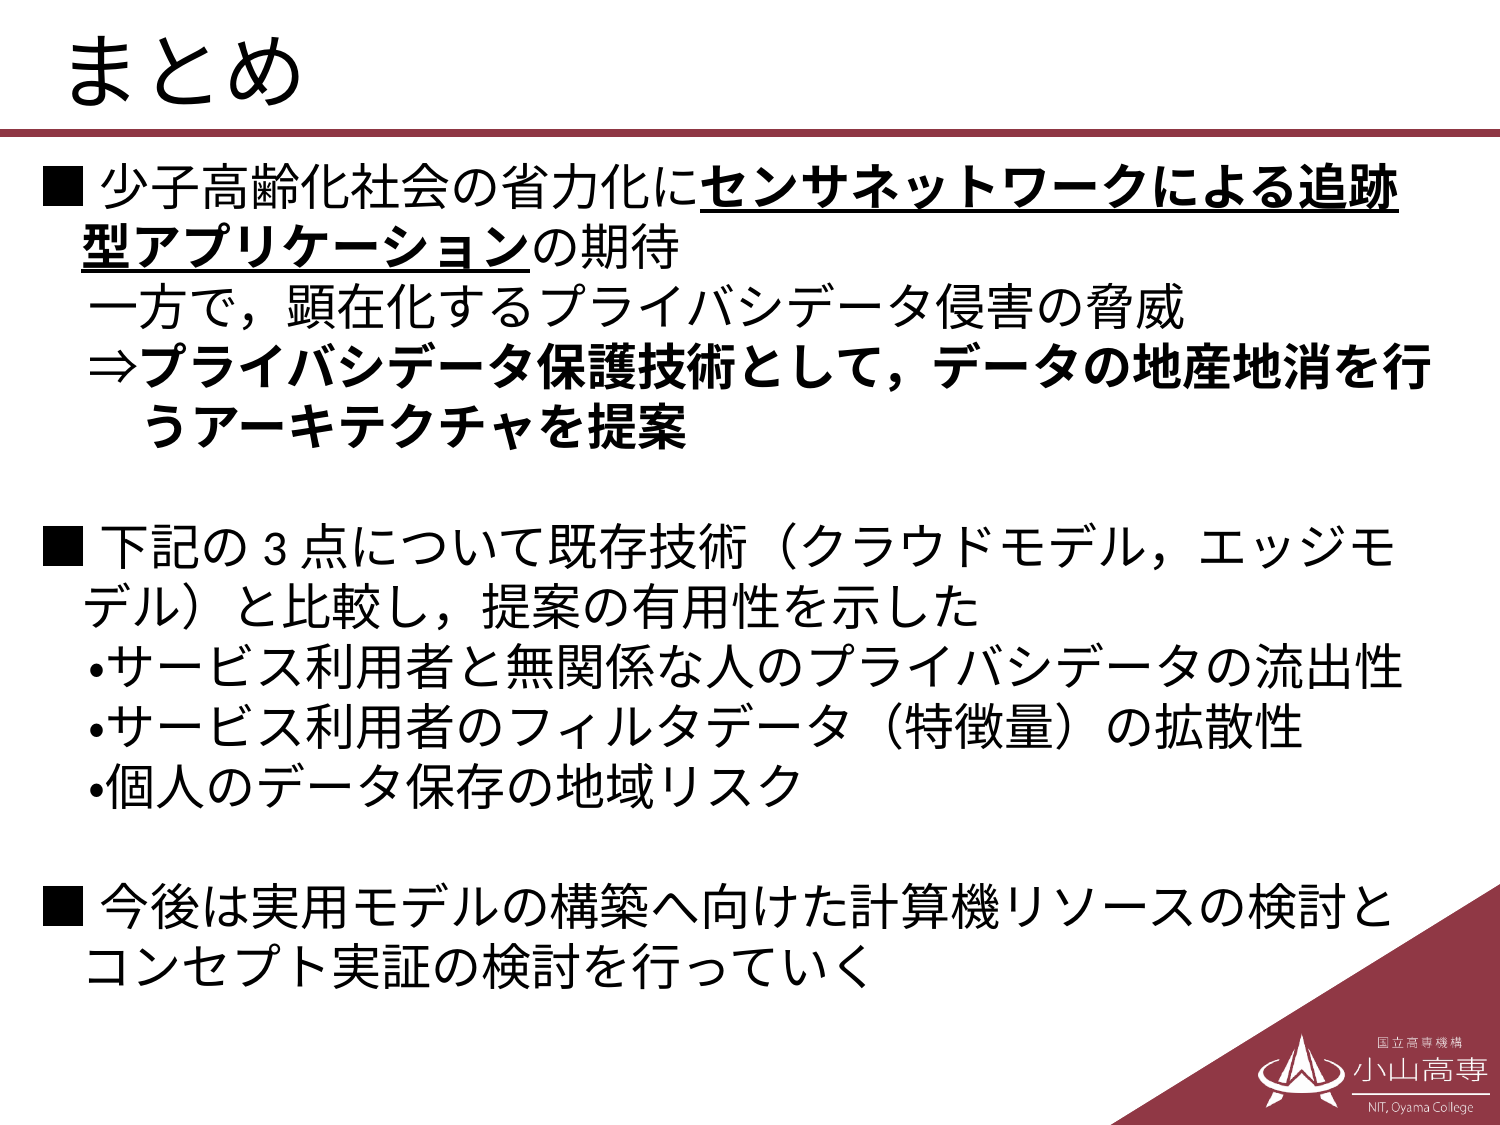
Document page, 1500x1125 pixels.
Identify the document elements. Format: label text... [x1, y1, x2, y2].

picture [1112, 885, 1500, 1125]
title まとめ [42, 20, 1294, 130]
text_box ■少子高齢化社会の省力化にセンサネットワークによる追跡型アプリケーションの期待 一方で，顕在化するプライバシデータ侵害の脅威 ⇒プライバシデータ保護技術として，データの地産地消を行うアーキテクチャを提案 ■下記の3点について既存技術（クラウドモデル，エッジモデル）と比較し，提案の有用性を示した ・サービス利用者と無関係な人のプライバシデータの流出性 ・サービス利用者のフィルタデータ（特徴量）の拡散性 ・個人のデータ保存の地域リスク ■今後は実用モデルの構築へ向けた計算機リソースの検討とコンセプト実証の検討を行っていく [23, 147, 1461, 1003]
picture [0, 129, 1500, 137]
